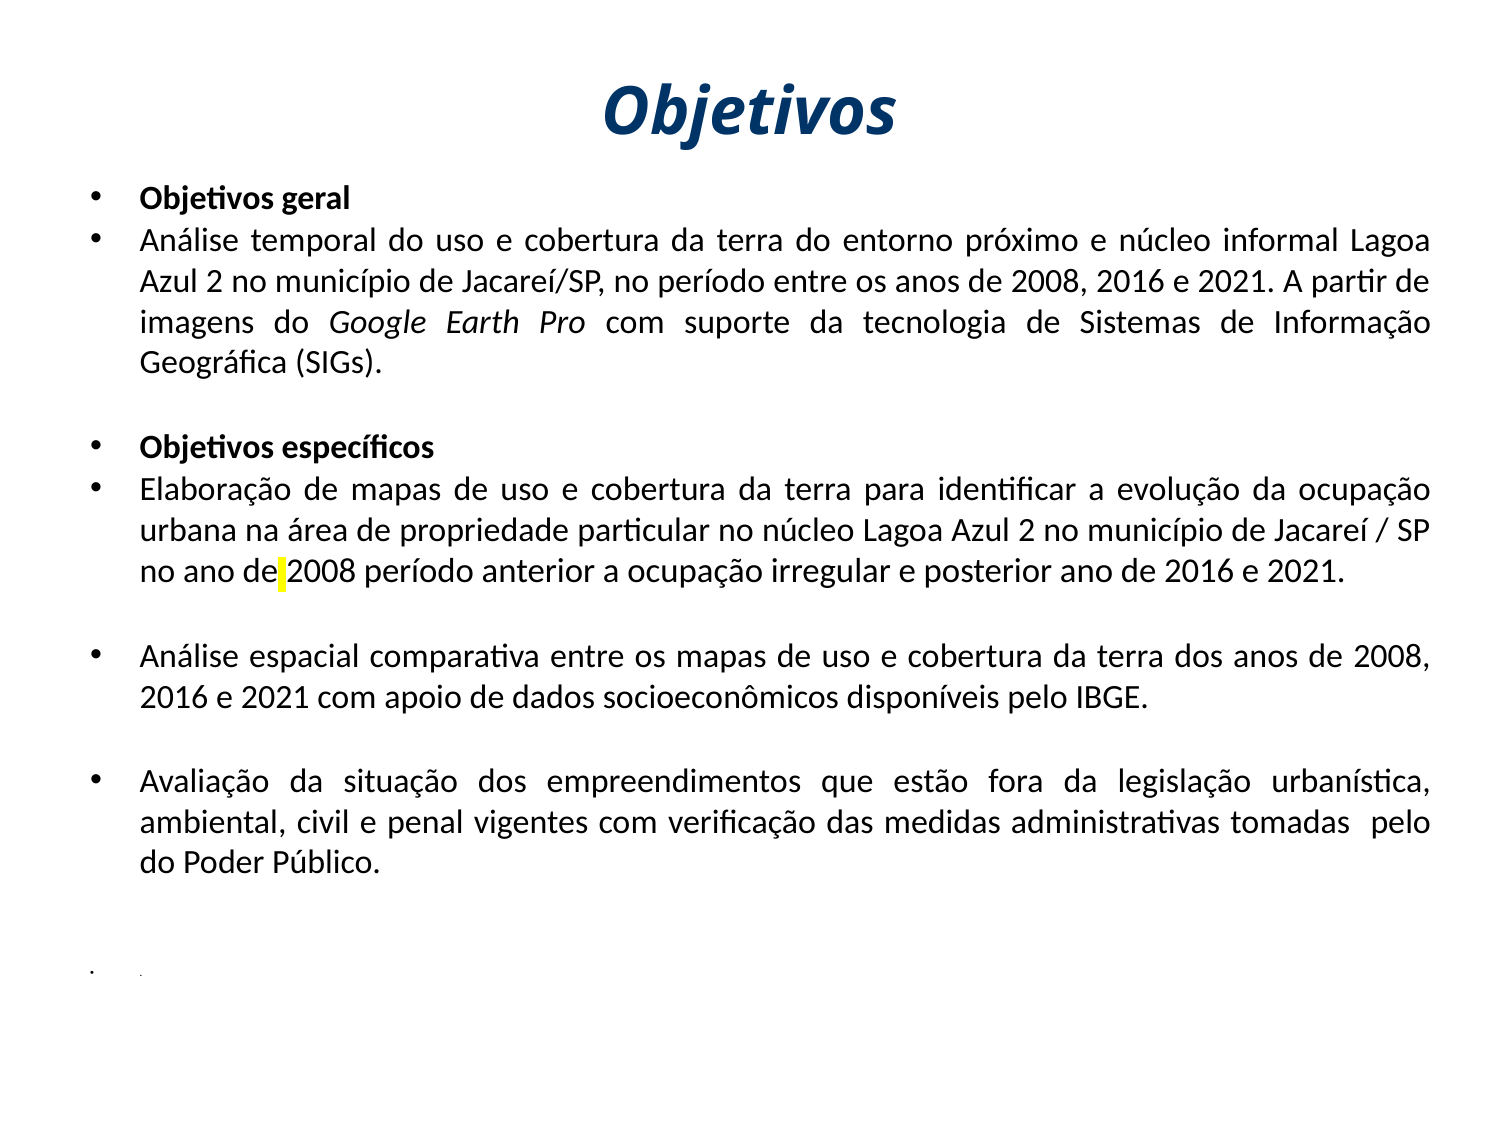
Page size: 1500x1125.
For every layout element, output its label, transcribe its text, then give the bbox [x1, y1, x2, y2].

title Objetivos [75, 42, 1425, 149]
list Objetivos geral Análise temporal do uso e cobertura da terra do entorno próximo e núcleo informal Lagoa Azul 2 no município de Jacareí/SP, no período entre os anos de 2008, 2016 e 2021. A partir de imagens do Google Earth Pro com suporte da tecnologia de Sistemas de Informação Geográfica (SIGs). Objetivos específicos Elaboração de mapas de uso e cobertura da terra para identificar a evolução da ocupação urbana na área de propriedade particular no núcleo Lagoa Azul 2 no município de Jacareí / SP no ano de 2008 período anterior a ocupação irregular e posterior ano de 2016 e 2021. Análise espacial comparativa entre os mapas de uso e cobertura da terra dos anos de 2008, 2016 e 2021 com apoio de dados socioeconômicos disponíveis pelo IBGE. Avaliação da situação dos empreendimentos que estão fora da legislação urbanística, ambiental, civil e penal vigentes com verificação das medidas administrativas tomadas pelo do Poder Público. . [75, 149, 1447, 1059]
